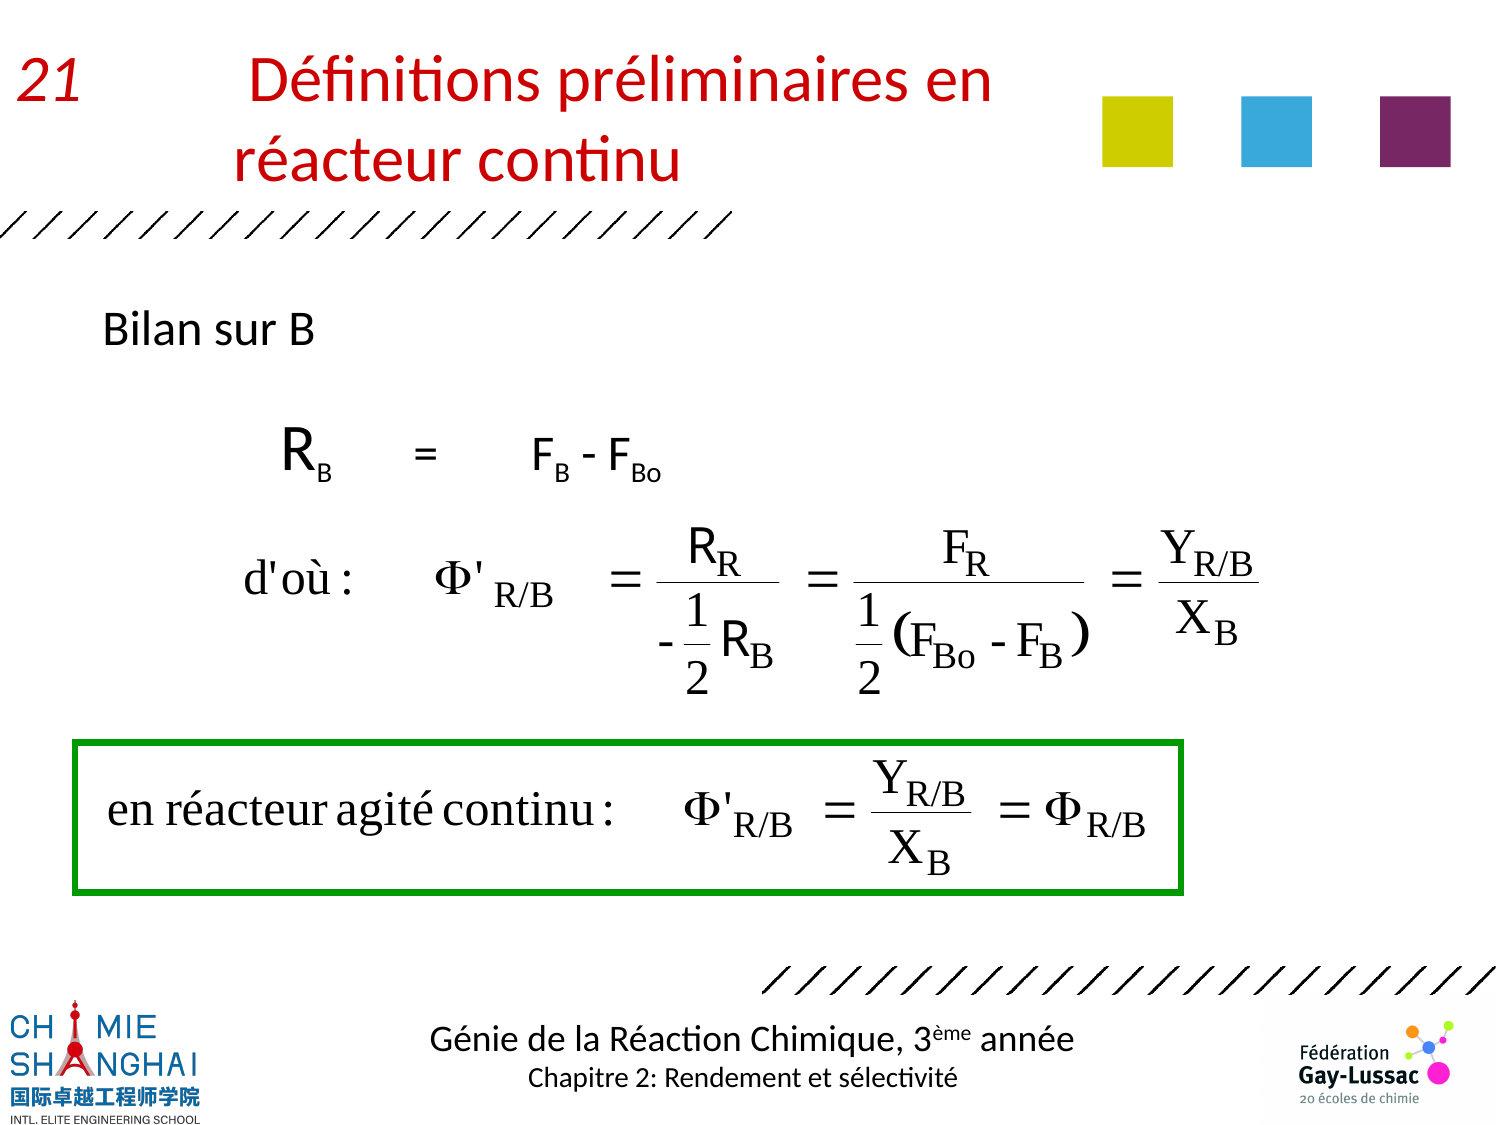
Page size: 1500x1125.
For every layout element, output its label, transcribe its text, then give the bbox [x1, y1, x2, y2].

text_box Bilan sur B RB = FB - FBo [87, 288, 1398, 490]
picture [11, 1000, 200, 1124]
title 21 Définitions préliminaires en réacteur continu [0, 21, 1133, 209]
picture [762, 966, 1496, 1125]
picture [0, 211, 732, 239]
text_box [74, 742, 1182, 893]
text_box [240, 519, 1264, 700]
